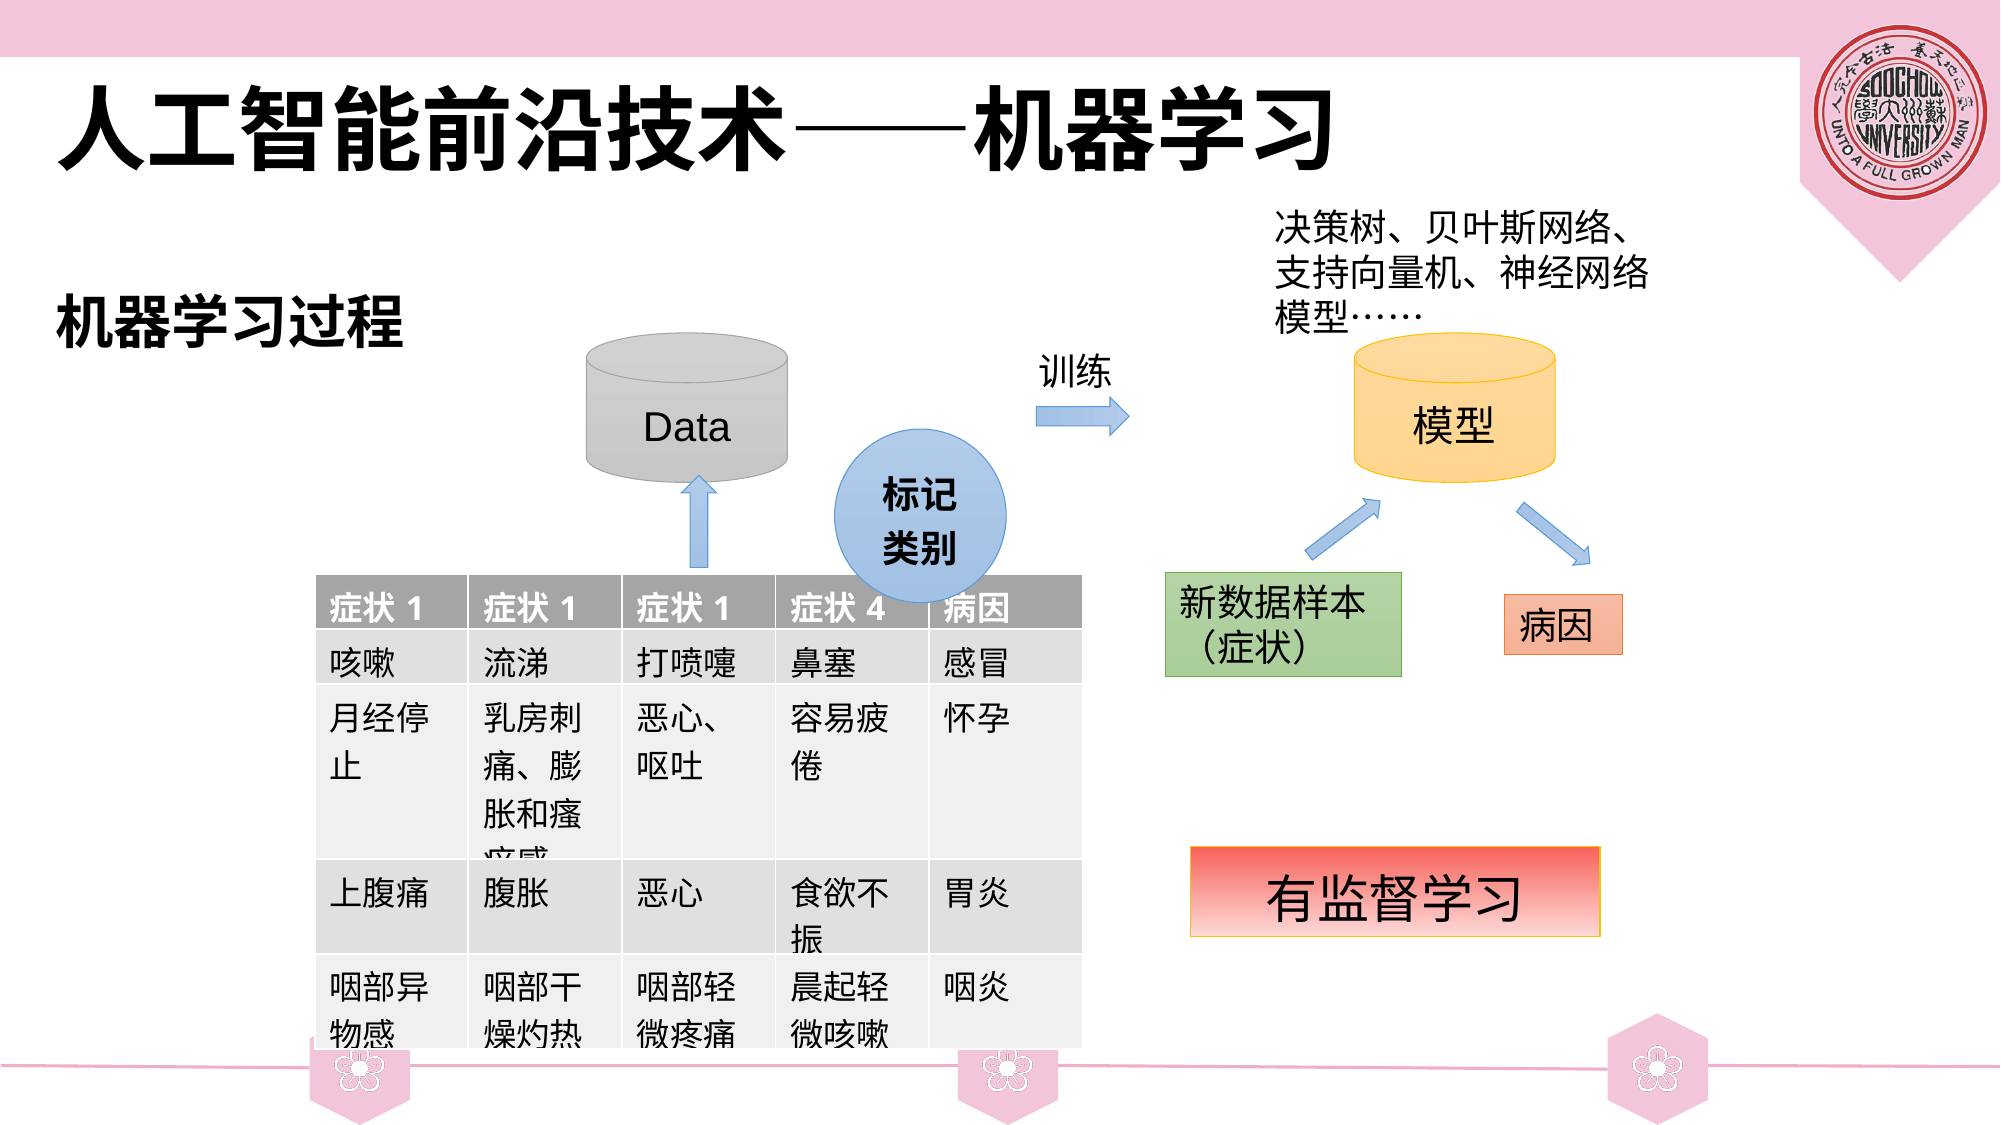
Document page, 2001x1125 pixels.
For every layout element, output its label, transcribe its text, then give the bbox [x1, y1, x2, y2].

text_box 新数据样本 （症状） [1165, 572, 1402, 677]
picture [979, 1050, 1035, 1093]
text_box [679, 474, 718, 568]
table_header 症状4 [776, 575, 928, 628]
table_cell 咽炎 [930, 955, 1082, 1048]
table_cell 胃炎 [930, 860, 1082, 953]
table_header 症状1 [316, 575, 467, 628]
text_box 病因 [1504, 594, 1623, 655]
table_cell 容易疲倦 [776, 685, 928, 858]
text_box 训练 [1023, 340, 1158, 401]
picture [331, 1050, 387, 1093]
table_cell 咽部轻微疼痛 [623, 955, 775, 1048]
table_cell 上腹痛 [316, 860, 467, 953]
table_header 病因 [930, 575, 1082, 628]
table_cell 腹胀 [469, 860, 621, 953]
table_header 症状1 [623, 575, 775, 628]
table_cell 食欲不振 [776, 860, 928, 953]
table_cell 流涕 [469, 630, 621, 683]
title 人工智能前沿技术——机器学习 [40, 25, 1766, 242]
picture [1811, 23, 1989, 202]
table_cell 咽部干燥灼热 [469, 955, 621, 1048]
table_cell 鼻塞 [776, 630, 928, 683]
table_cell 怀孕 [930, 685, 1082, 858]
text_box [1515, 501, 1591, 566]
text_box [1035, 401, 1130, 437]
text_box 决策树、贝叶斯网络、支持向量机、神经网络模型…… [1259, 196, 1686, 347]
text_box Data [585, 332, 788, 483]
text_box 标记类别 [834, 428, 1007, 604]
table_cell 恶心、呕吐 [623, 685, 775, 858]
table_cell 乳房刺痛、膨胀和瘙痒感 [469, 685, 621, 858]
table_cell 打喷嚏 [623, 630, 775, 683]
table_header 症状1 [469, 575, 621, 628]
text_box 有监督学习 [1190, 846, 1601, 937]
text_box 模型 [1353, 347, 1556, 483]
text_box [1304, 497, 1381, 561]
table_cell 恶心 [623, 860, 775, 953]
table_cell 感冒 [930, 630, 1082, 683]
list 机器学习过程 [40, 242, 1954, 1028]
table_cell 咽部异物感 [316, 955, 467, 1048]
table_cell 月经停止 [316, 685, 467, 858]
table_cell 晨起轻微咳嗽 [776, 955, 928, 1048]
table_cell 咳嗽 [316, 630, 467, 683]
picture [1629, 1043, 1685, 1093]
